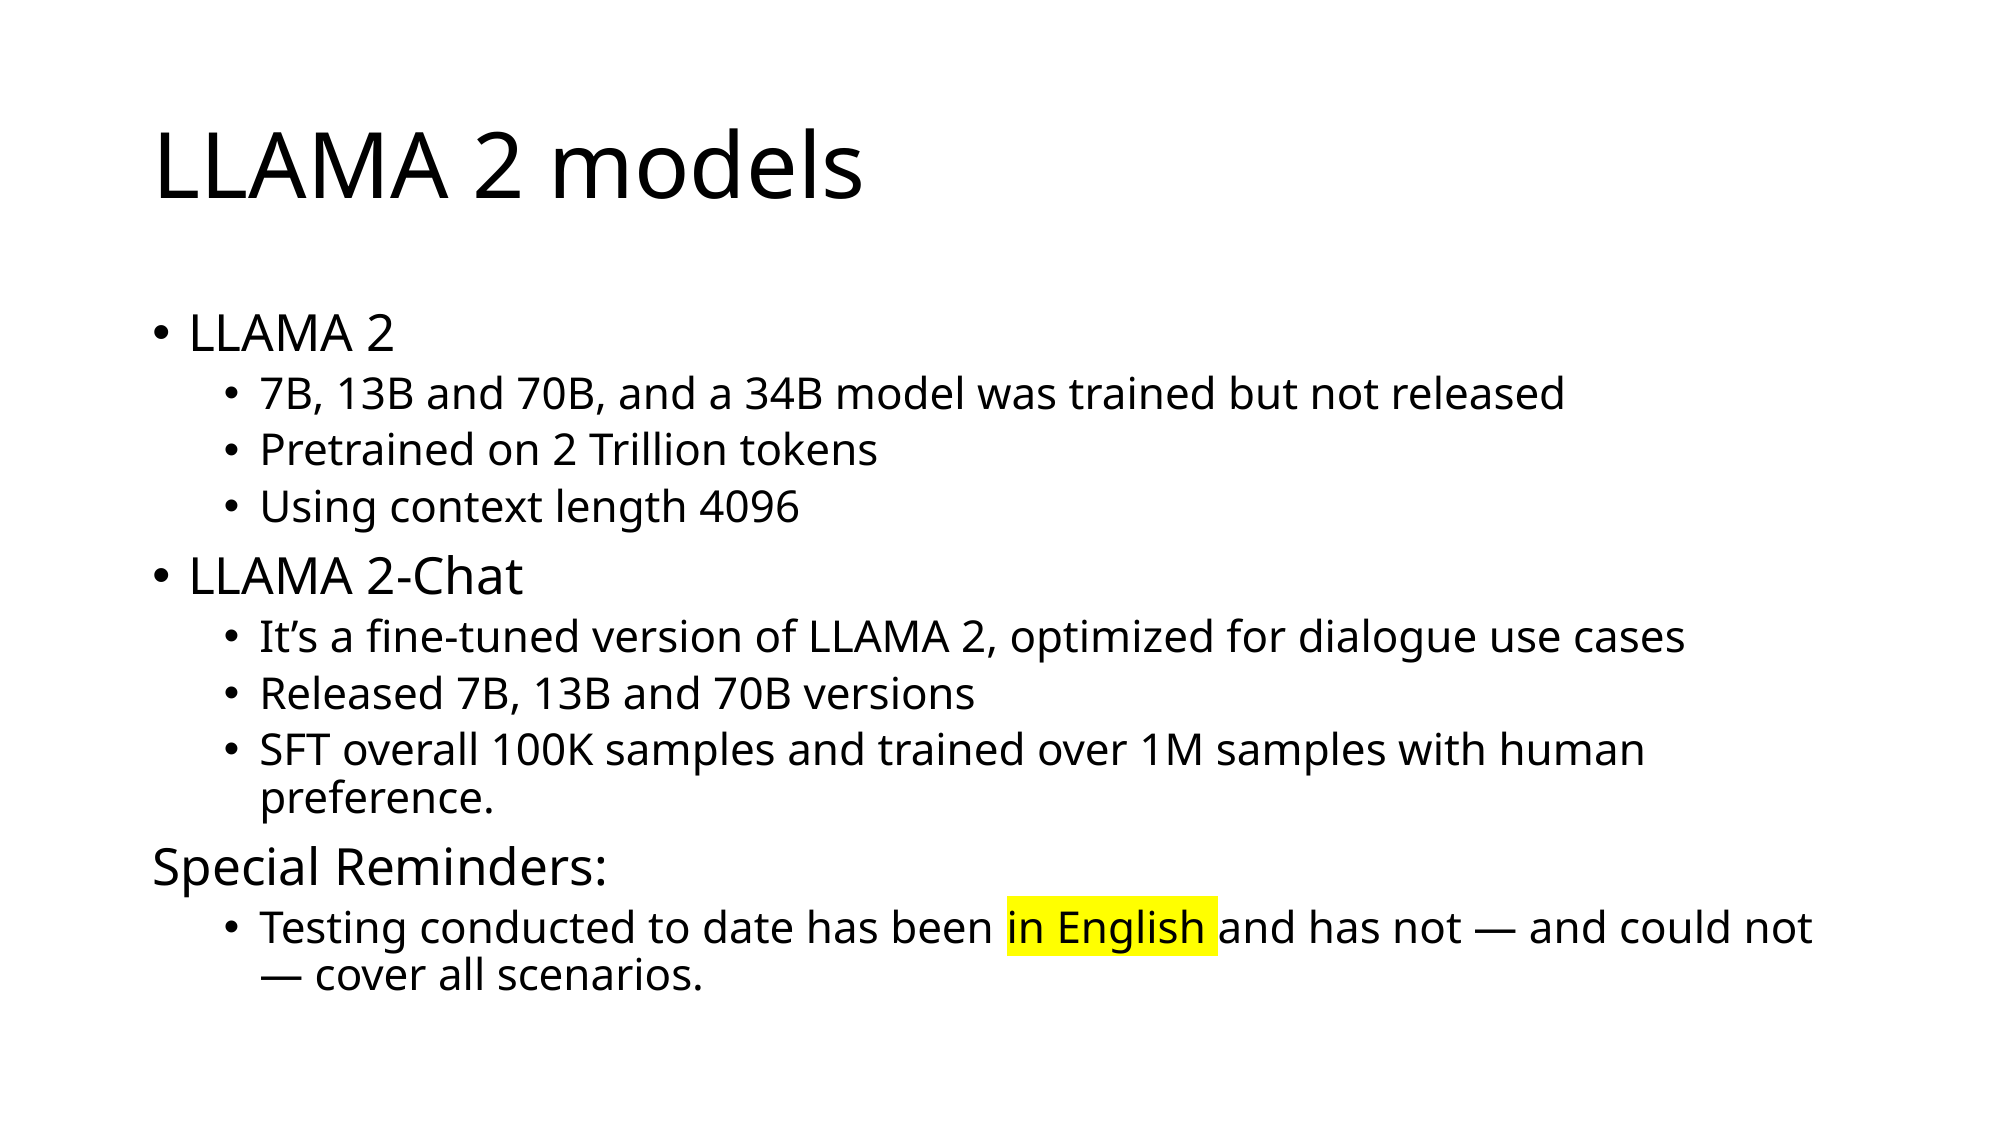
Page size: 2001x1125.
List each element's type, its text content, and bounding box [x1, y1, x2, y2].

title LLAMA 2 models [137, 59, 1863, 278]
list LLAMA 2 7B, 13B and 70B, and a 34B model was trained but not released Pretrained on 2 Trillion tokens Using context length 4096 LLAMA 2-Chat It’s a fine-tuned version of LLAMA 2, optimized for dialogue use cases Released 7B, 13B and 70B versions SFT overall 100K samples and trained over 1M samples with human preference. Special Reminders: Testing conducted to date has been in English and has not — and could not — cover all scenarios. [137, 299, 1863, 1014]
